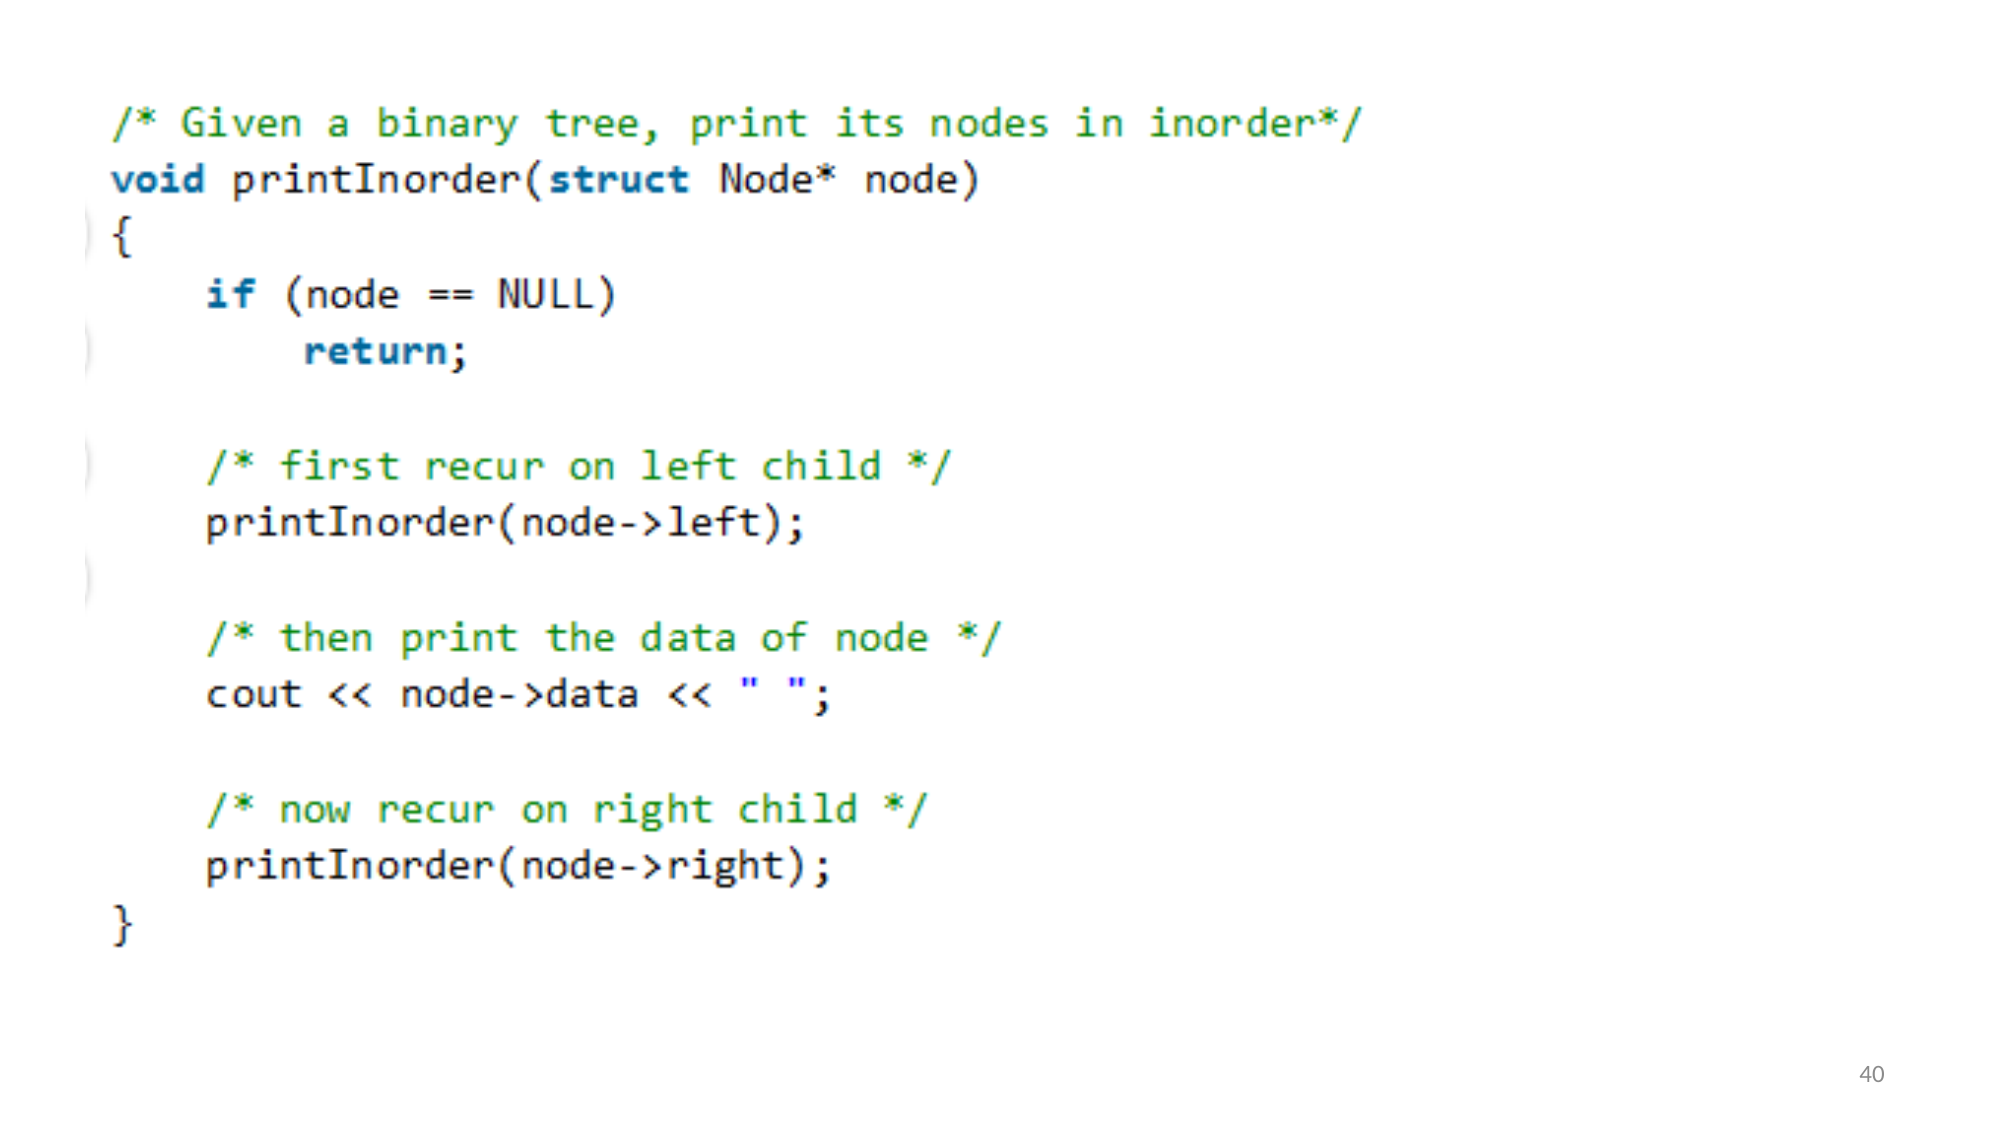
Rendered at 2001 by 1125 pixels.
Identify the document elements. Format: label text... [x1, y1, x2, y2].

picture [85, 93, 1409, 986]
slide_number 40 [1433, 1042, 1900, 1103]
